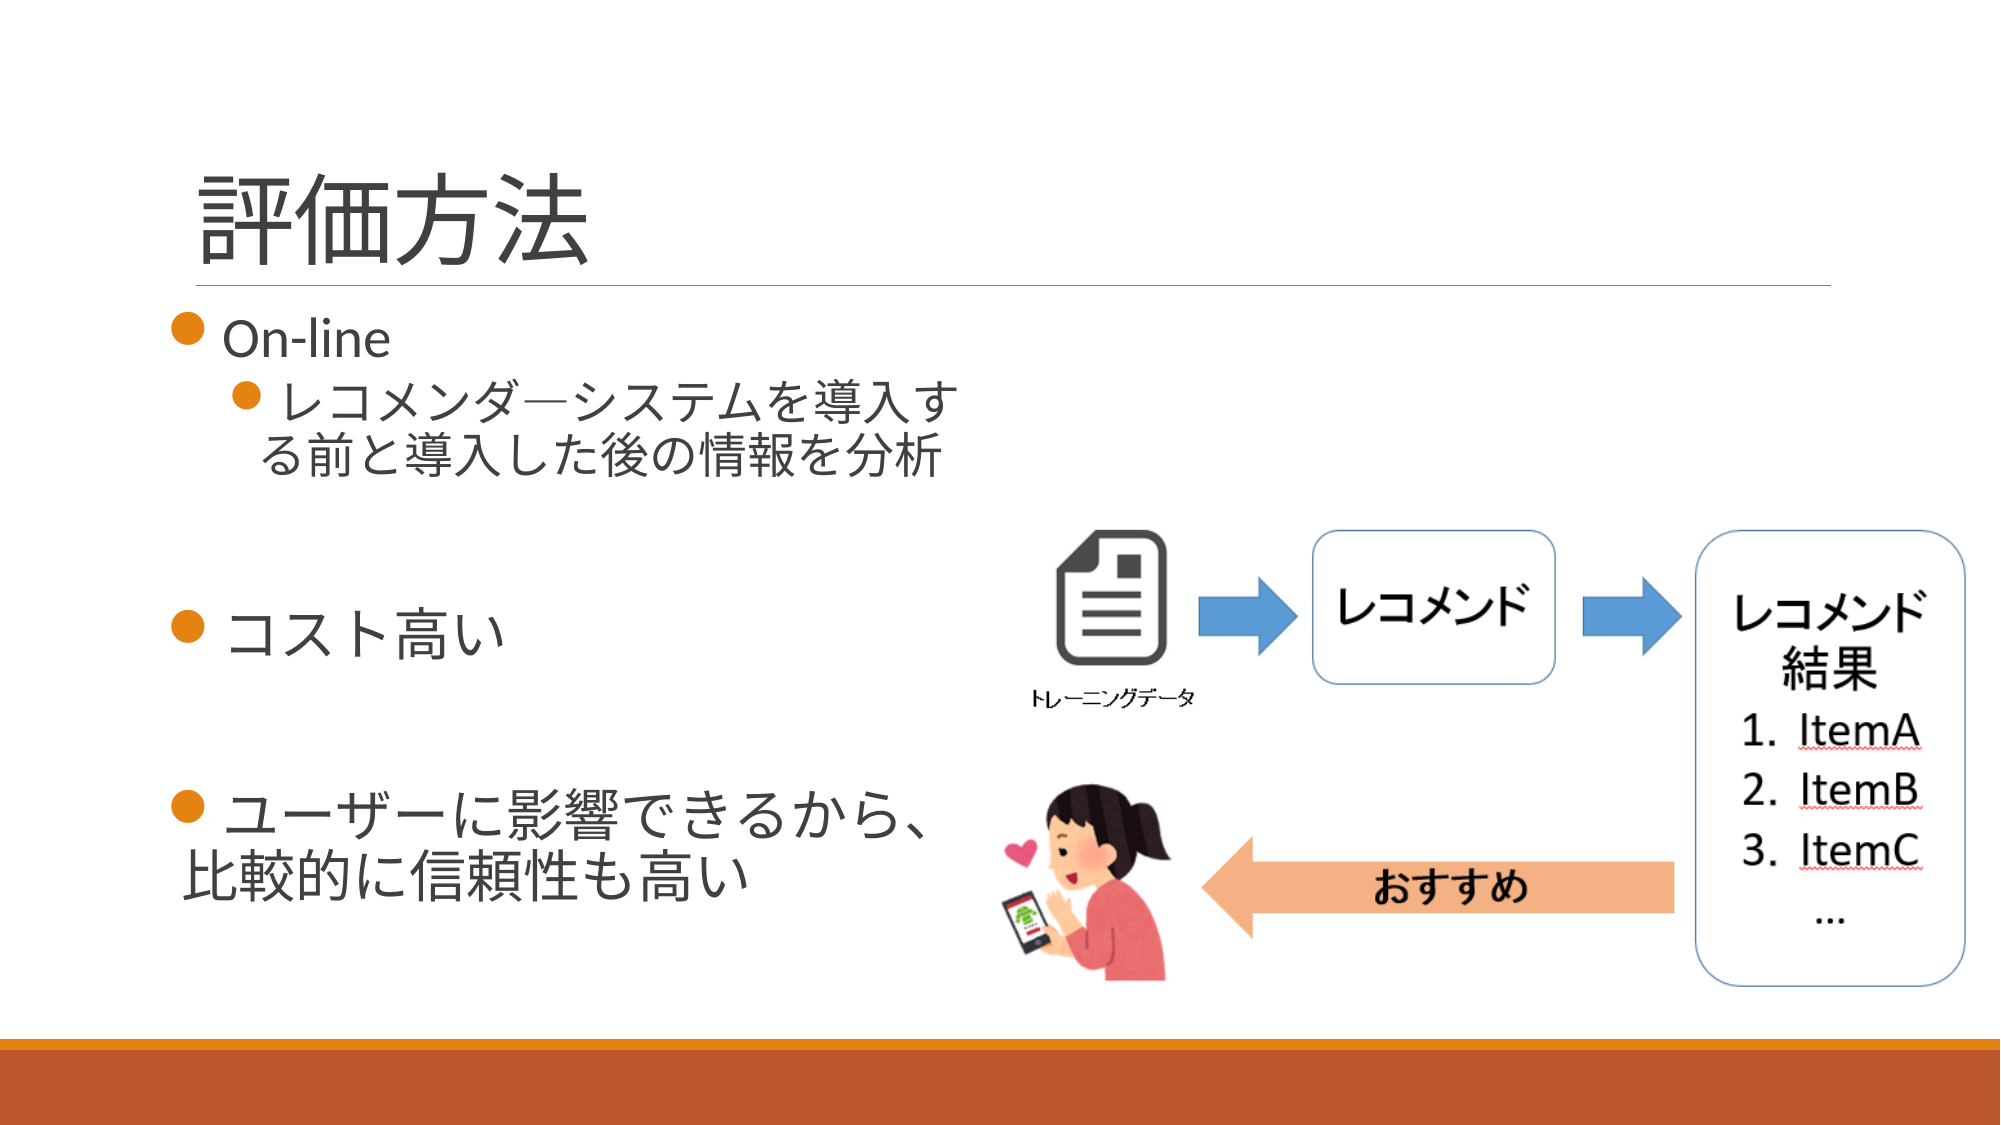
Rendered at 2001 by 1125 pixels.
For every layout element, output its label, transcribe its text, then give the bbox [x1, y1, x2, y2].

picture [999, 521, 1972, 997]
title 評価方法 [180, 47, 1830, 285]
list On-line レコメンダ―システムを導入する前と導入した後の情報を分析 コスト高い ユーザーに影響できるから、比較的に信頼性も高い [166, 300, 973, 961]
